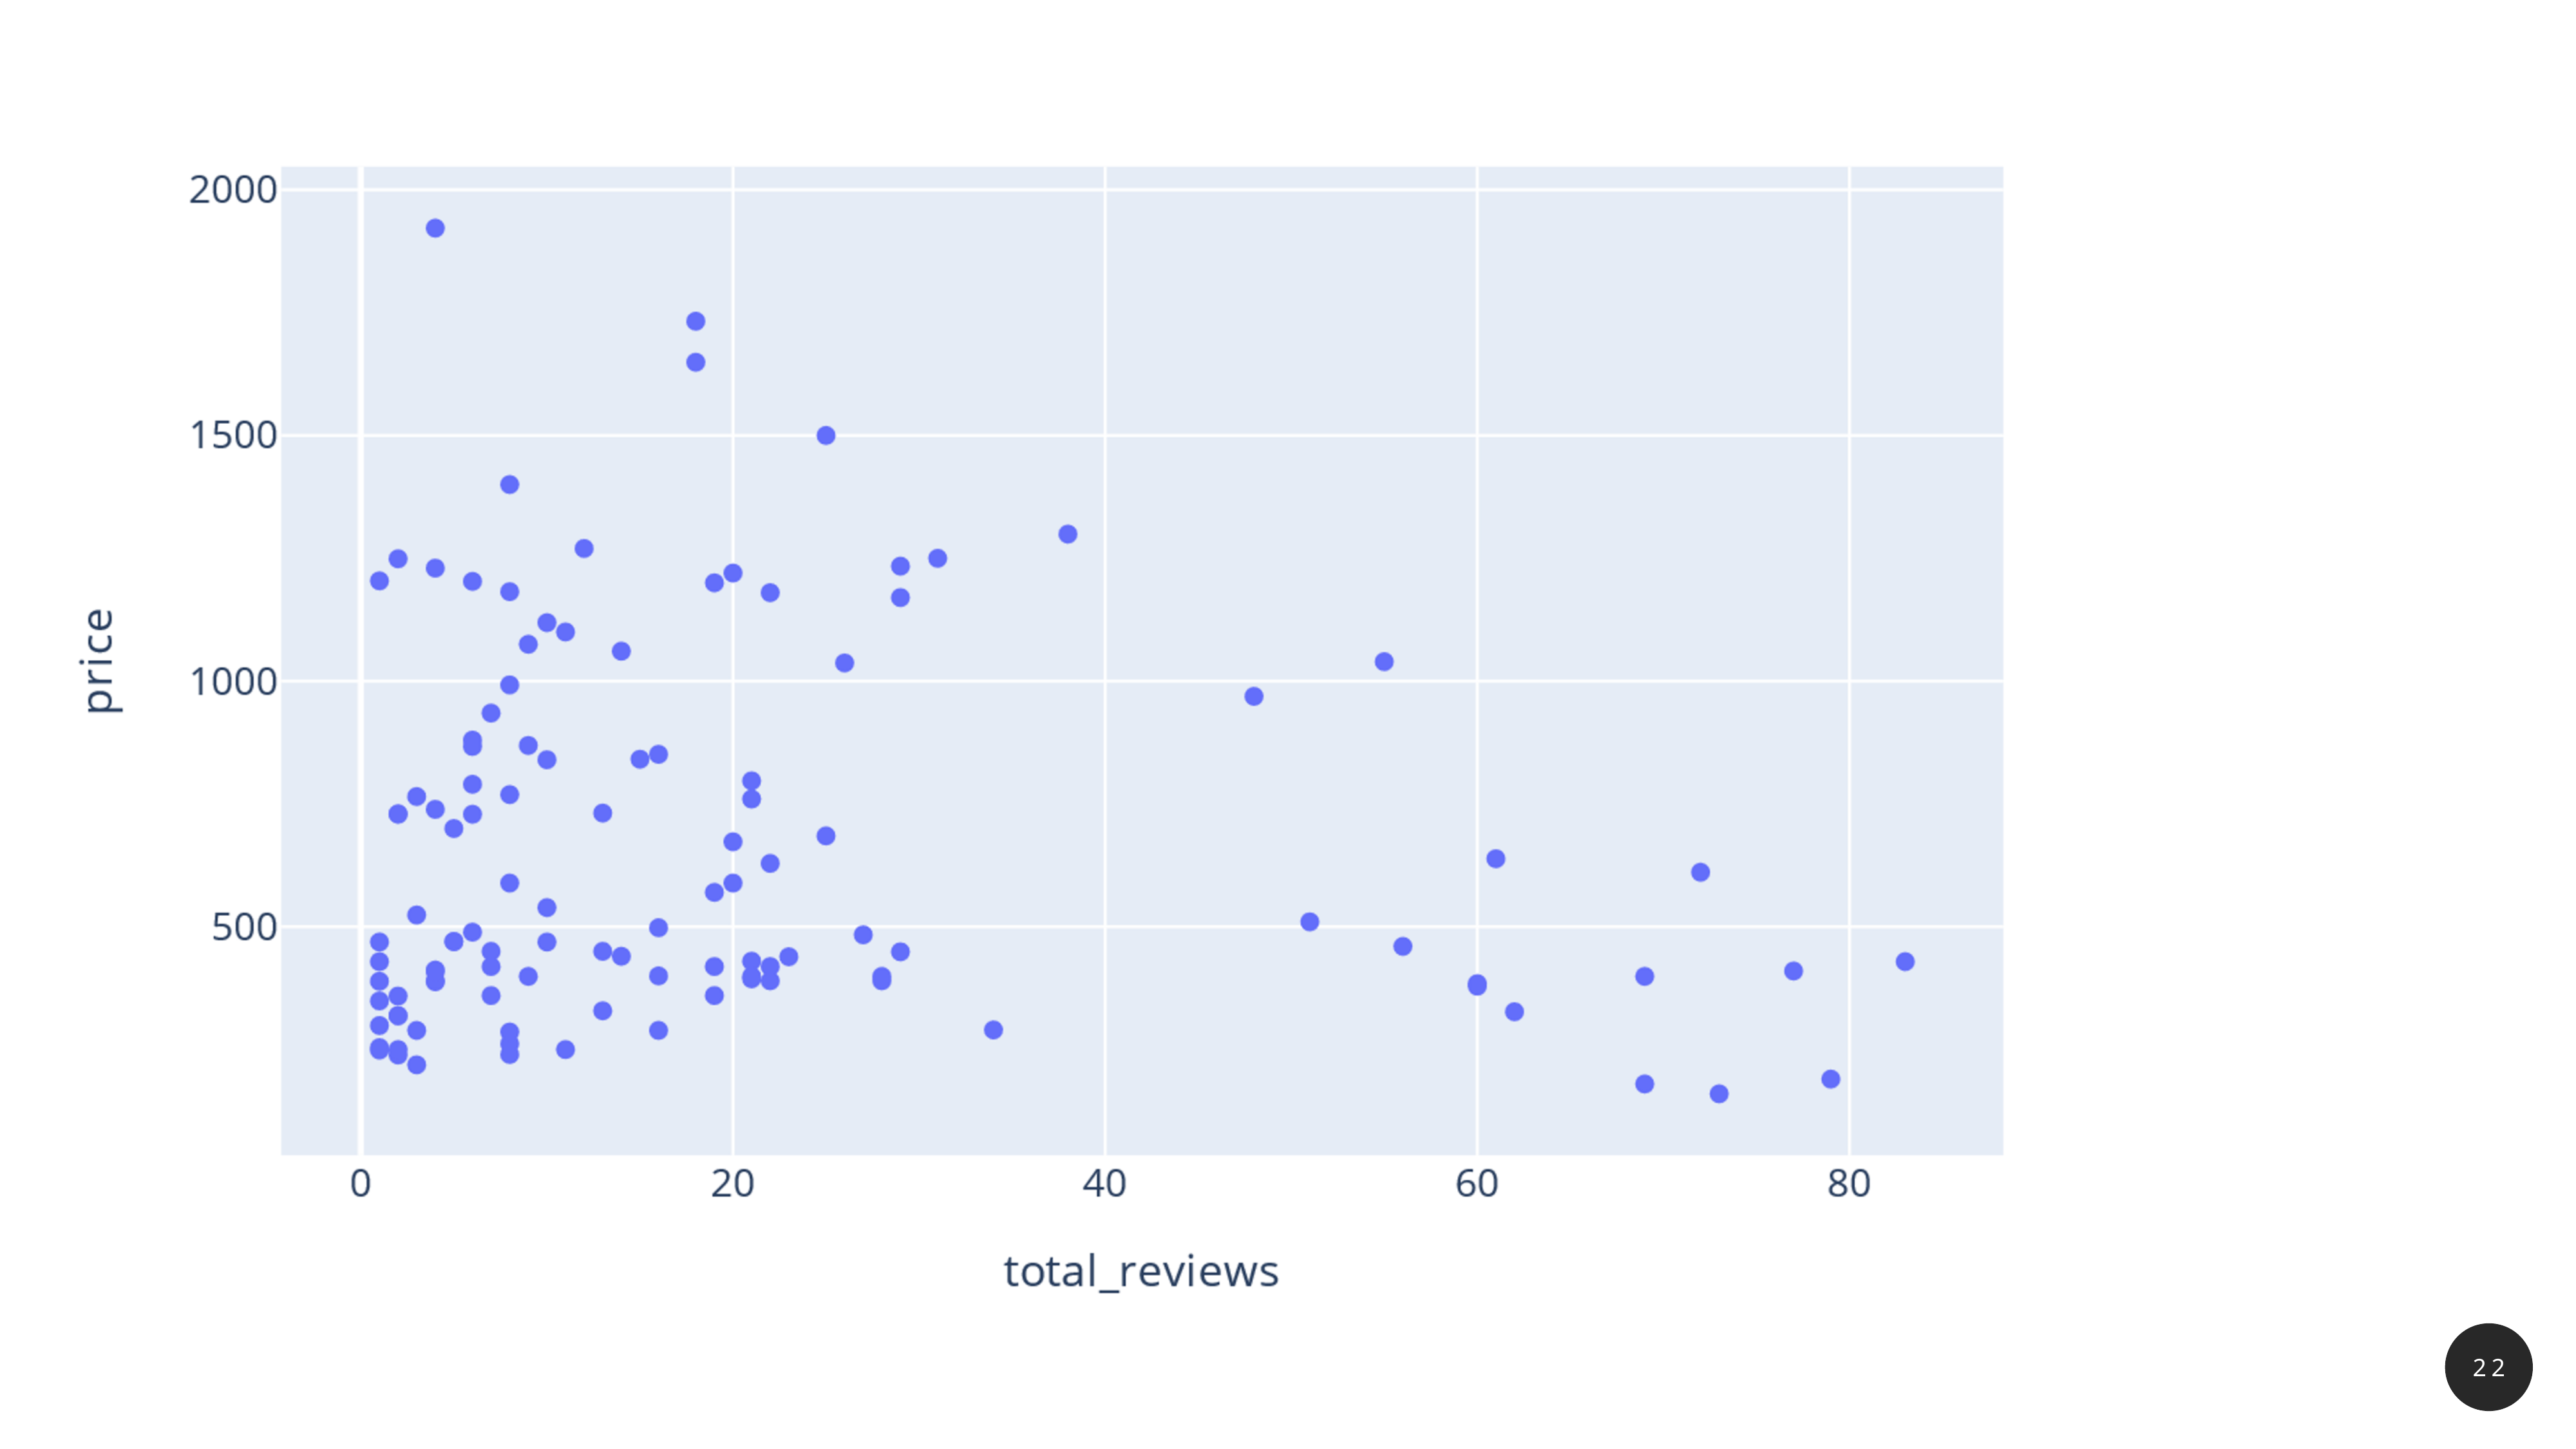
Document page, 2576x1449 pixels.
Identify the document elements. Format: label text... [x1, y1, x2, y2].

slide_number 22 [2456, 1348, 2521, 1387]
picture [26, 0, 2259, 1411]
